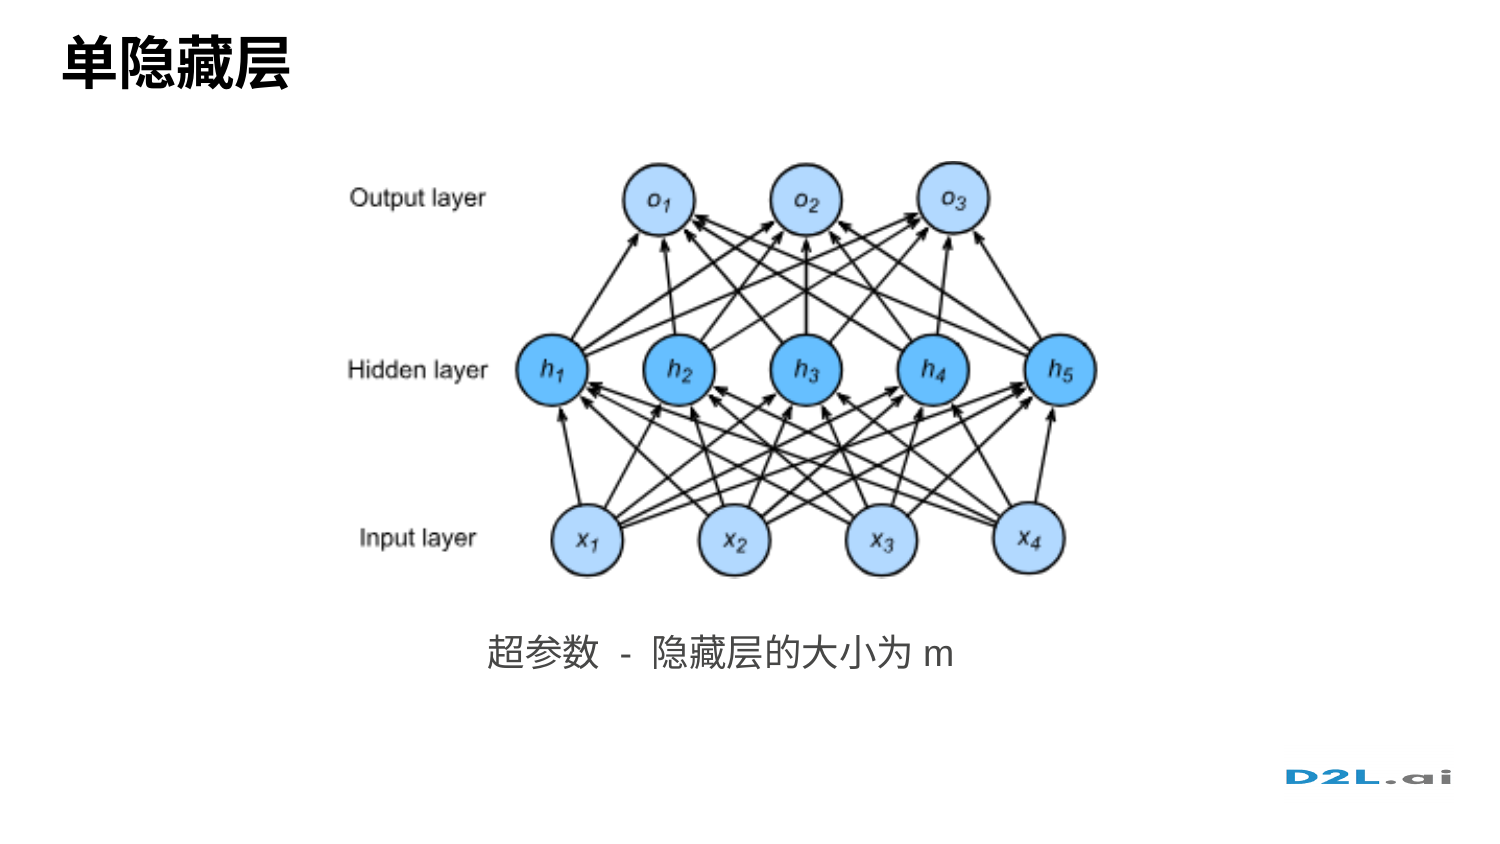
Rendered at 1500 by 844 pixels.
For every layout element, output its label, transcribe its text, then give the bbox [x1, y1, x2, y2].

text_box 超参数 - 隐藏层的大小为m [480, 621, 962, 681]
title 单隐藏层 [52, 18, 1400, 109]
picture [332, 161, 1100, 579]
picture [1284, 745, 1454, 806]
